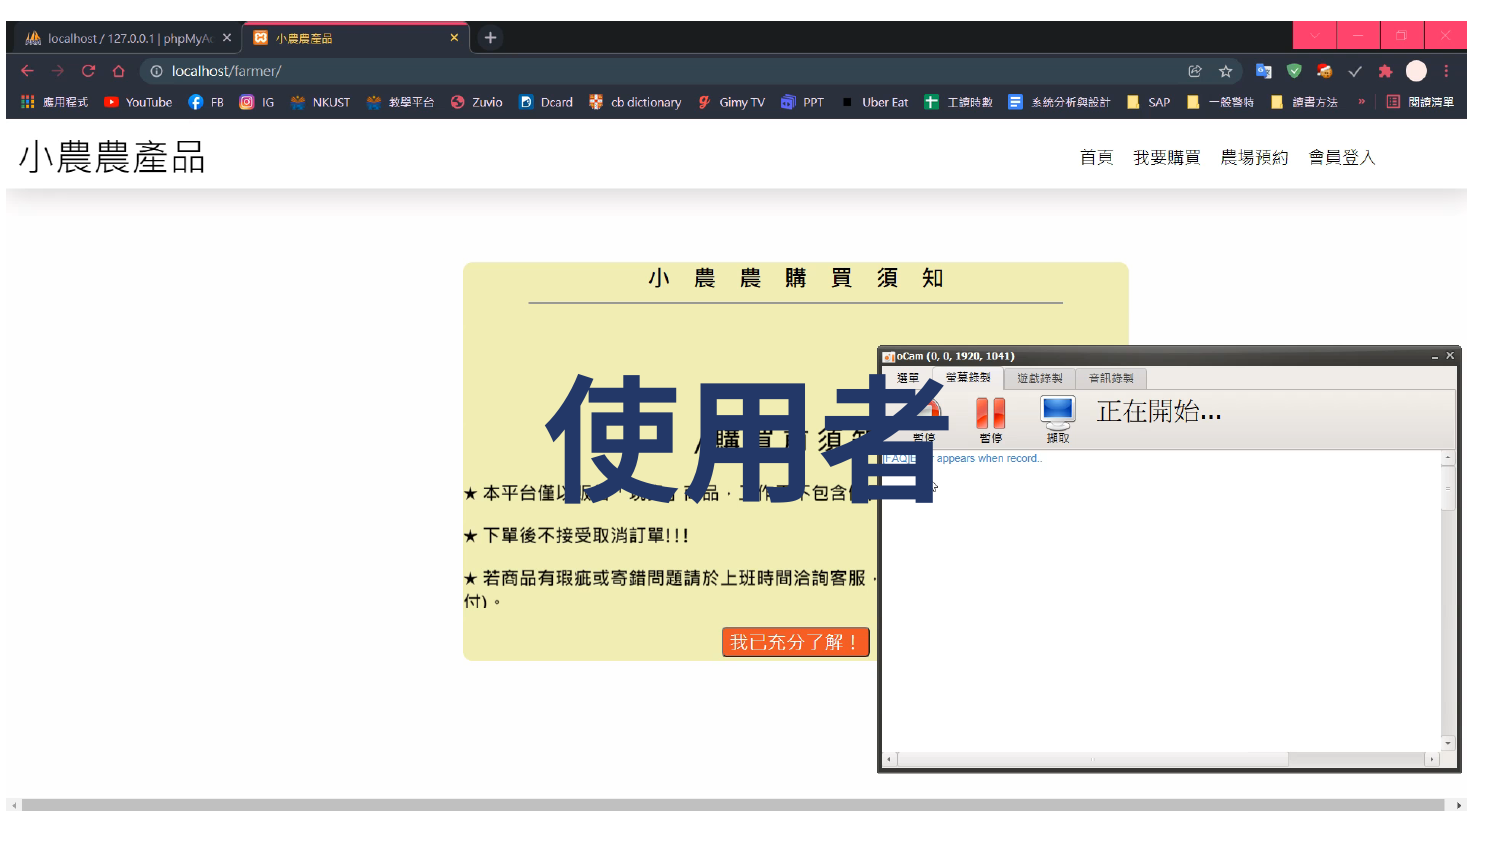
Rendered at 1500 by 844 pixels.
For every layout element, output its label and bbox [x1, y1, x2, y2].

text_box [5, 19, 1468, 812]
